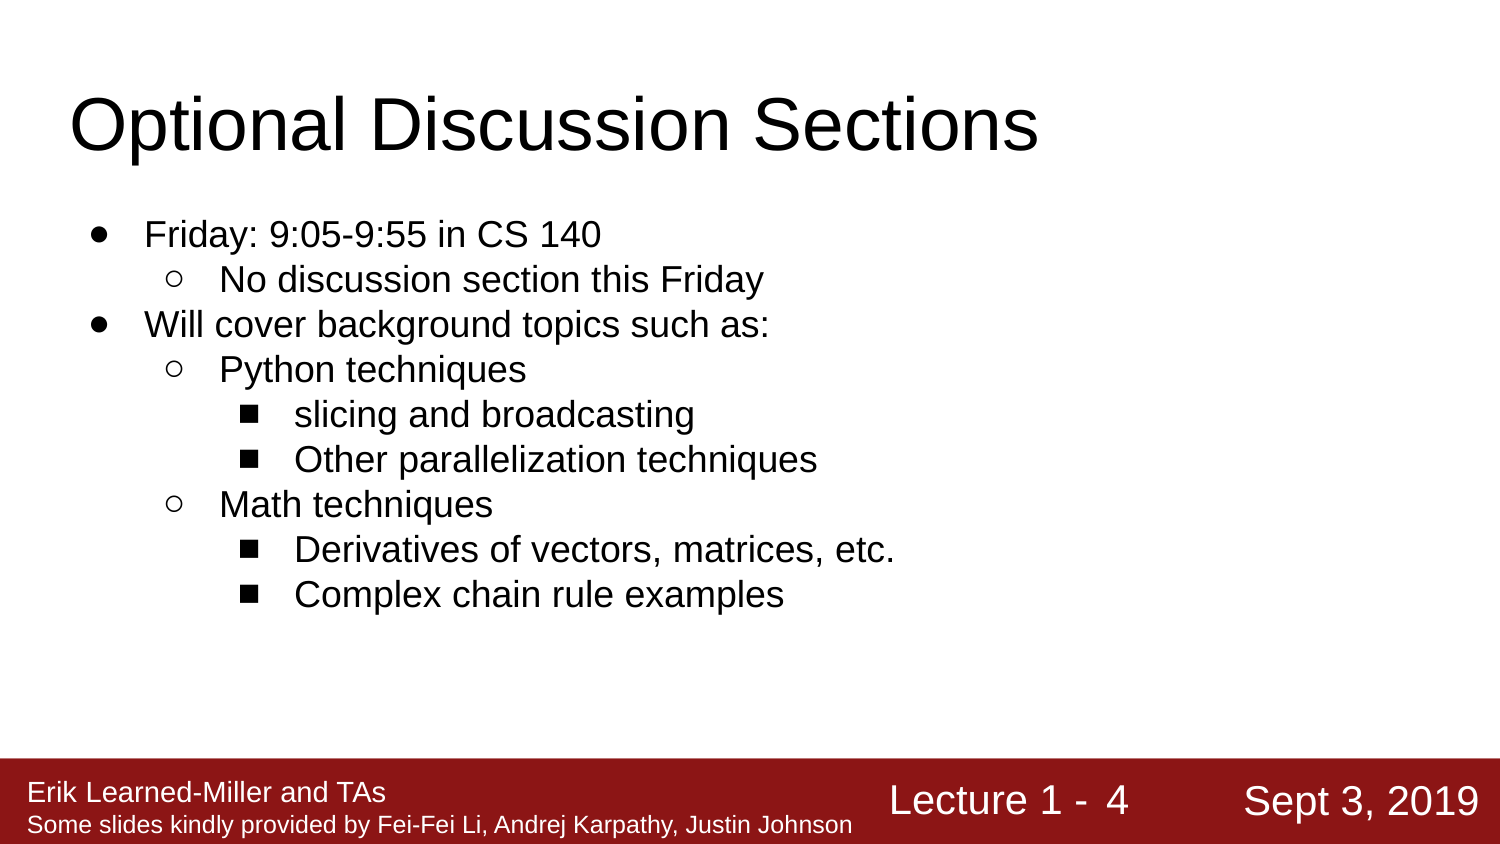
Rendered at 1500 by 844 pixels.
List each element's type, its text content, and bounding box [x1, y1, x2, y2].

slide_number ‹#› [1054, 765, 1145, 831]
text_box Optional Discussion Sections Friday: 9:05-9:55 in CS 140 No discussion section this Friday Will cover background topics such as: Python techniques slicing and broadcasting Other parallelization techniques Math techniques Derivatives of vectors, matrices, etc. Complex chain rule examples [54, 60, 1321, 693]
